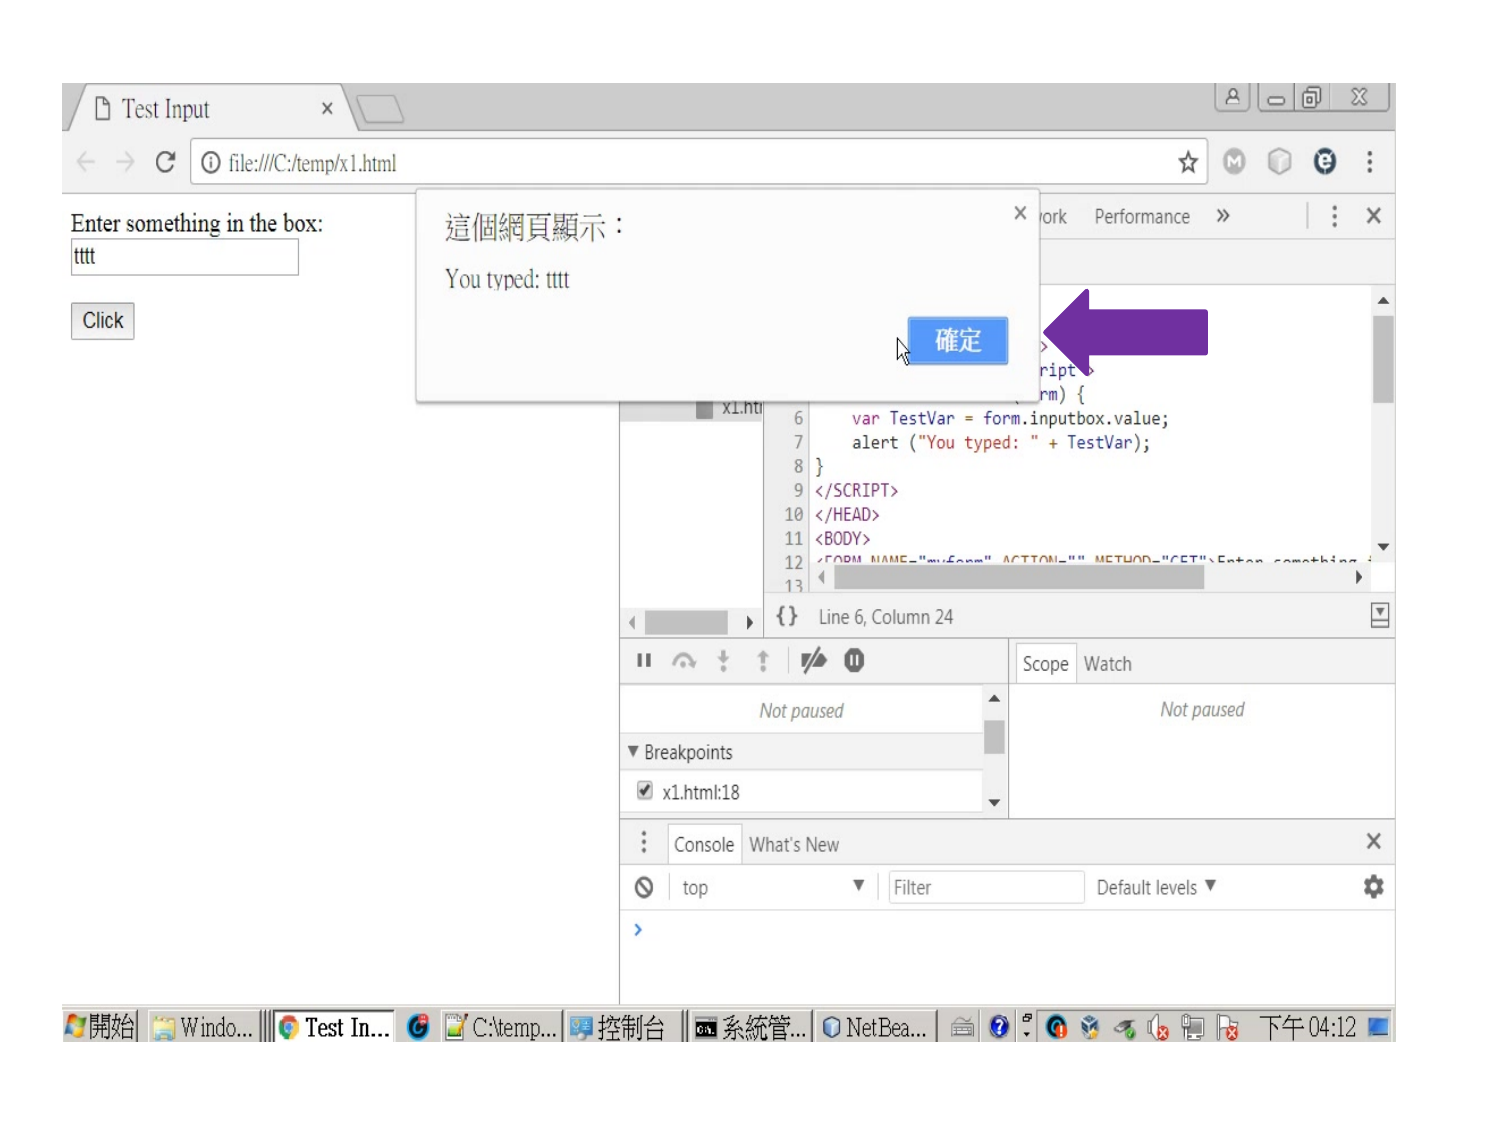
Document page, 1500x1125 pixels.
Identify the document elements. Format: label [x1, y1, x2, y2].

picture [62, 83, 1396, 1042]
